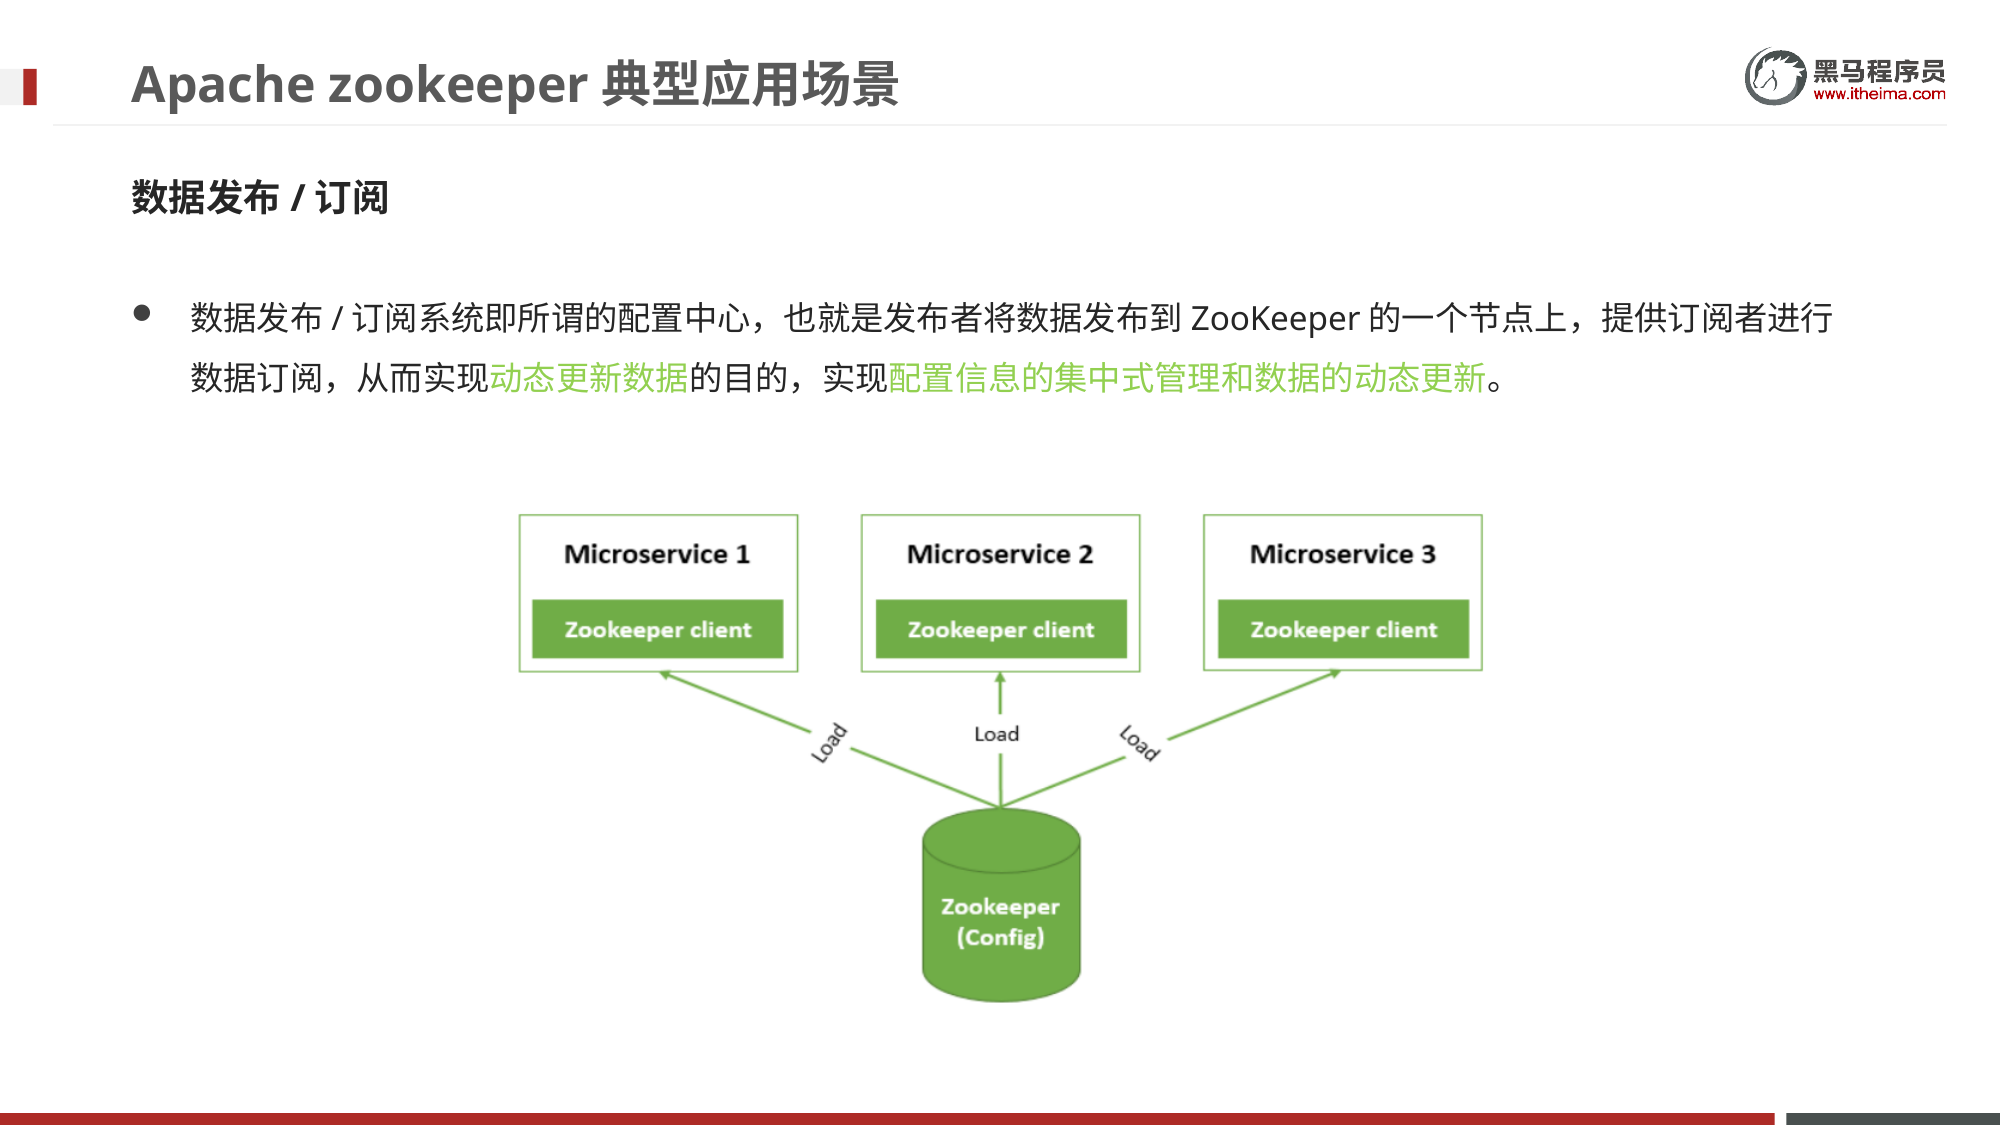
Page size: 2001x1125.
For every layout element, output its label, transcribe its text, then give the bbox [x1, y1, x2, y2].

picture [1744, 46, 1946, 106]
list 数据发布/订阅系统即所谓的配置中心，也就是发布者将数据发布到ZooKeeper的一个节点上，提供订阅者进行数据订阅，从而实现动态更新数据的目的，实现配置信息的集中式管理和数据的动态更新。 [116, 270, 1880, 963]
list 数据发布/订阅 [116, 154, 1880, 239]
title Apache zookeeper典型应用场景 [116, 40, 1556, 125]
picture [495, 504, 1501, 1022]
